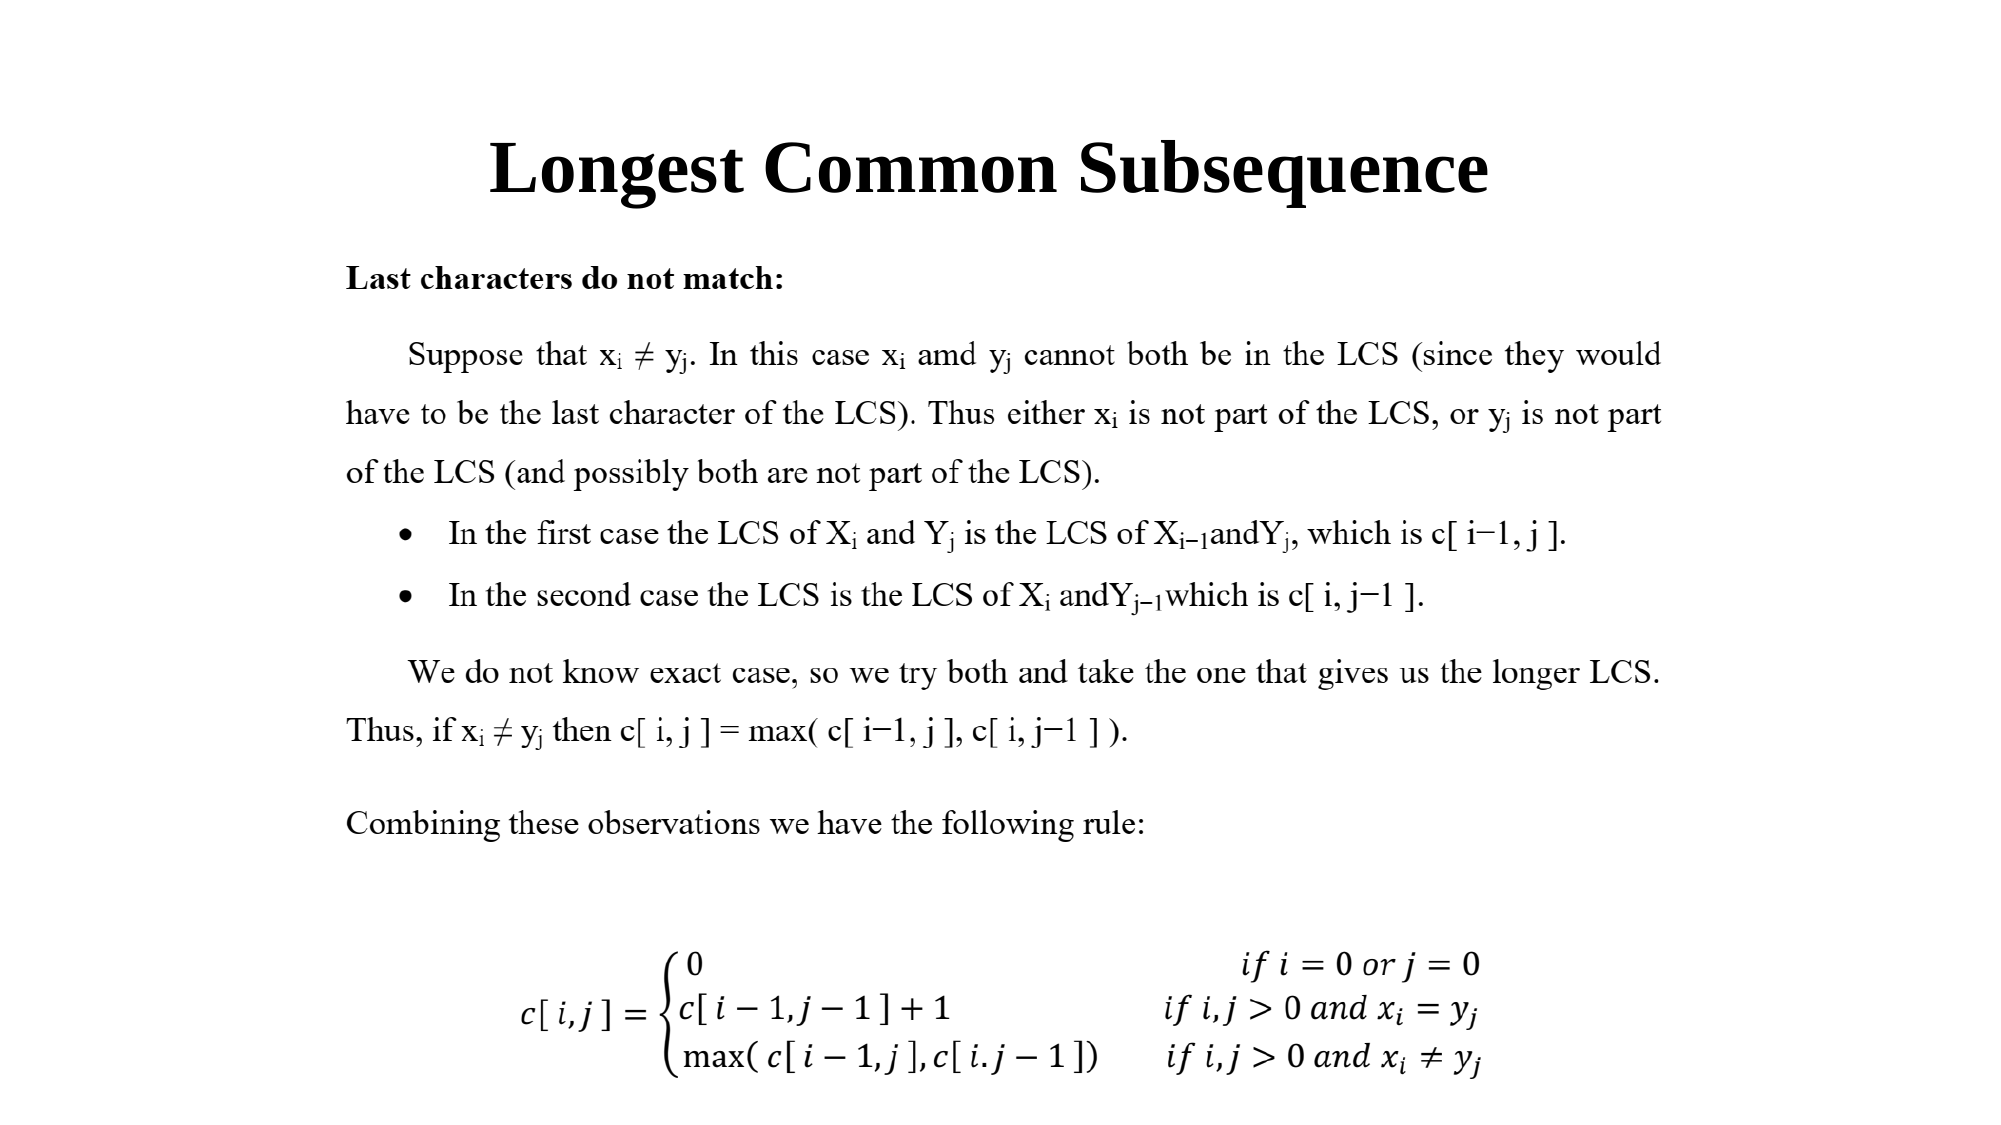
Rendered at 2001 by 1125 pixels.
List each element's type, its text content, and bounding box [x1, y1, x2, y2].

title Longest Common Subsequence [137, 59, 1863, 278]
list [326, 258, 1678, 1120]
